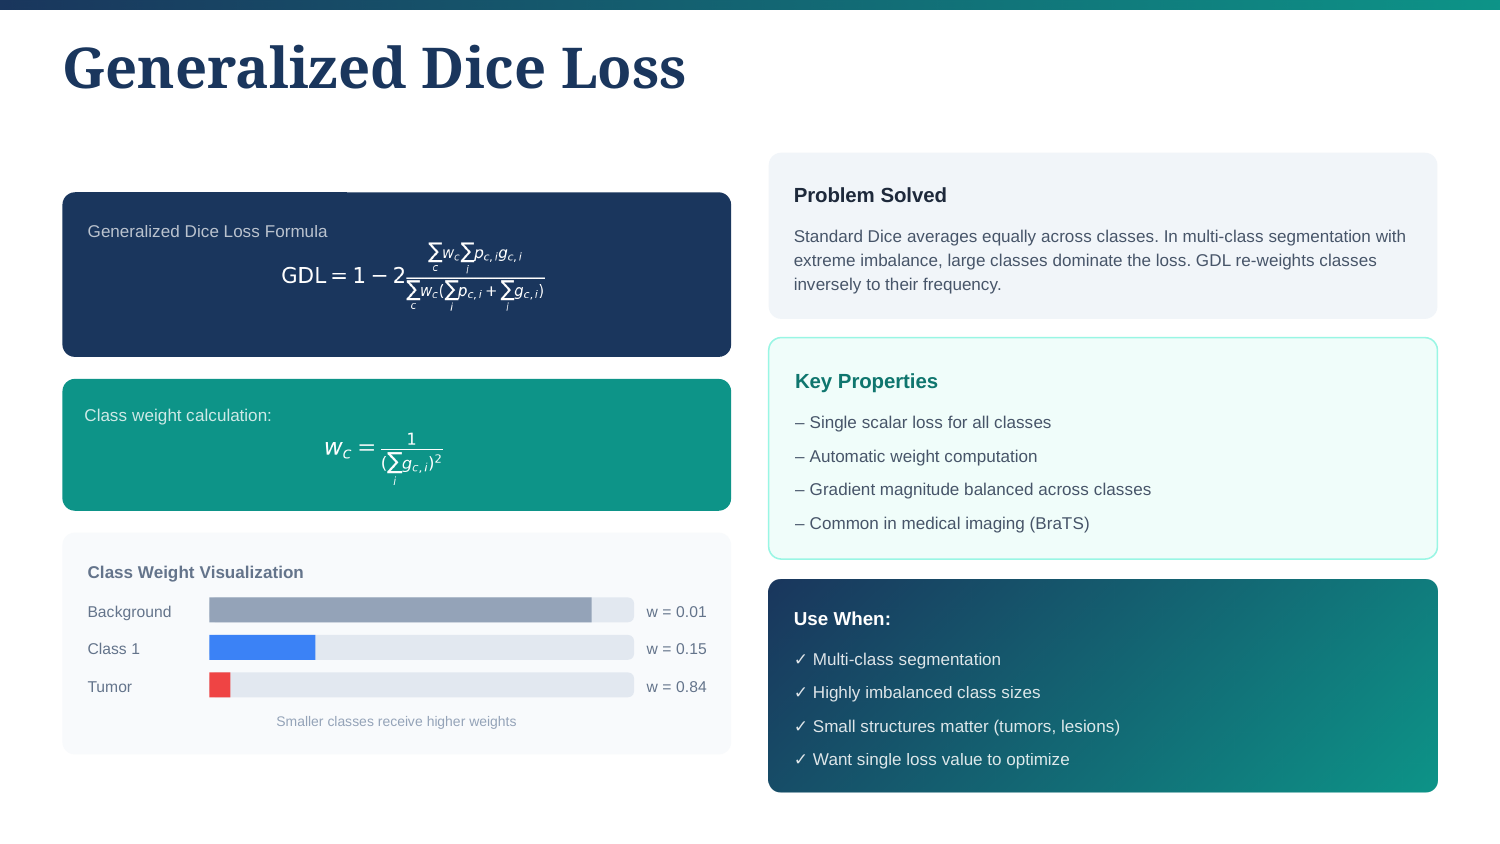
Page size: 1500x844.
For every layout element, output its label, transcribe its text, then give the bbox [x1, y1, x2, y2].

text_box Generalized Dice Loss [62, 43, 766, 100]
picture [0, 0, 1500, 10]
text_box w = 0.15 [646, 636, 708, 659]
text_box Class 1 [87, 636, 200, 659]
picture [768, 577, 1438, 795]
text_box [62, 192, 732, 357]
text_box Standard Dice averages equally across classes. In multi-class segmentation with extreme imbalance, large classes dominate the loss. GDL re-weights classes inversely to their frequency. [793, 221, 1425, 294]
text_box [62, 532, 732, 755]
text_box [768, 152, 1438, 319]
text_box w = 0.84 [646, 673, 708, 696]
text_box [209, 634, 316, 660]
text_box Background [87, 598, 200, 621]
picture [84, 420, 682, 498]
text_box [209, 672, 231, 698]
text_box w = 0.01 [646, 598, 708, 621]
text_box Generalized Dice Loss Formula [87, 217, 719, 232]
text_box [592, 597, 635, 623]
text_box [768, 337, 1438, 560]
text_box [209, 597, 592, 623]
text_box Key Properties [795, 364, 1424, 393]
text_box – Gradient magnitude balanced across classes [795, 475, 1424, 500]
text_box [62, 378, 732, 511]
text_box [316, 634, 635, 660]
text_box – Automatic weight computation [795, 441, 1424, 466]
text_box Smaller classes receive higher weights [81, 709, 713, 730]
text_box Class Weight Visualization [87, 557, 719, 582]
text_box Problem Solved [793, 177, 1425, 207]
text_box – Common in medical imaging (BraTS) [795, 508, 1424, 533]
text_box Tumor [87, 673, 200, 696]
picture [74, 232, 750, 321]
text_box Class weight calculation: [84, 400, 722, 425]
text_box – Single scalar loss for all classes [795, 408, 1424, 433]
text_box [231, 672, 635, 698]
